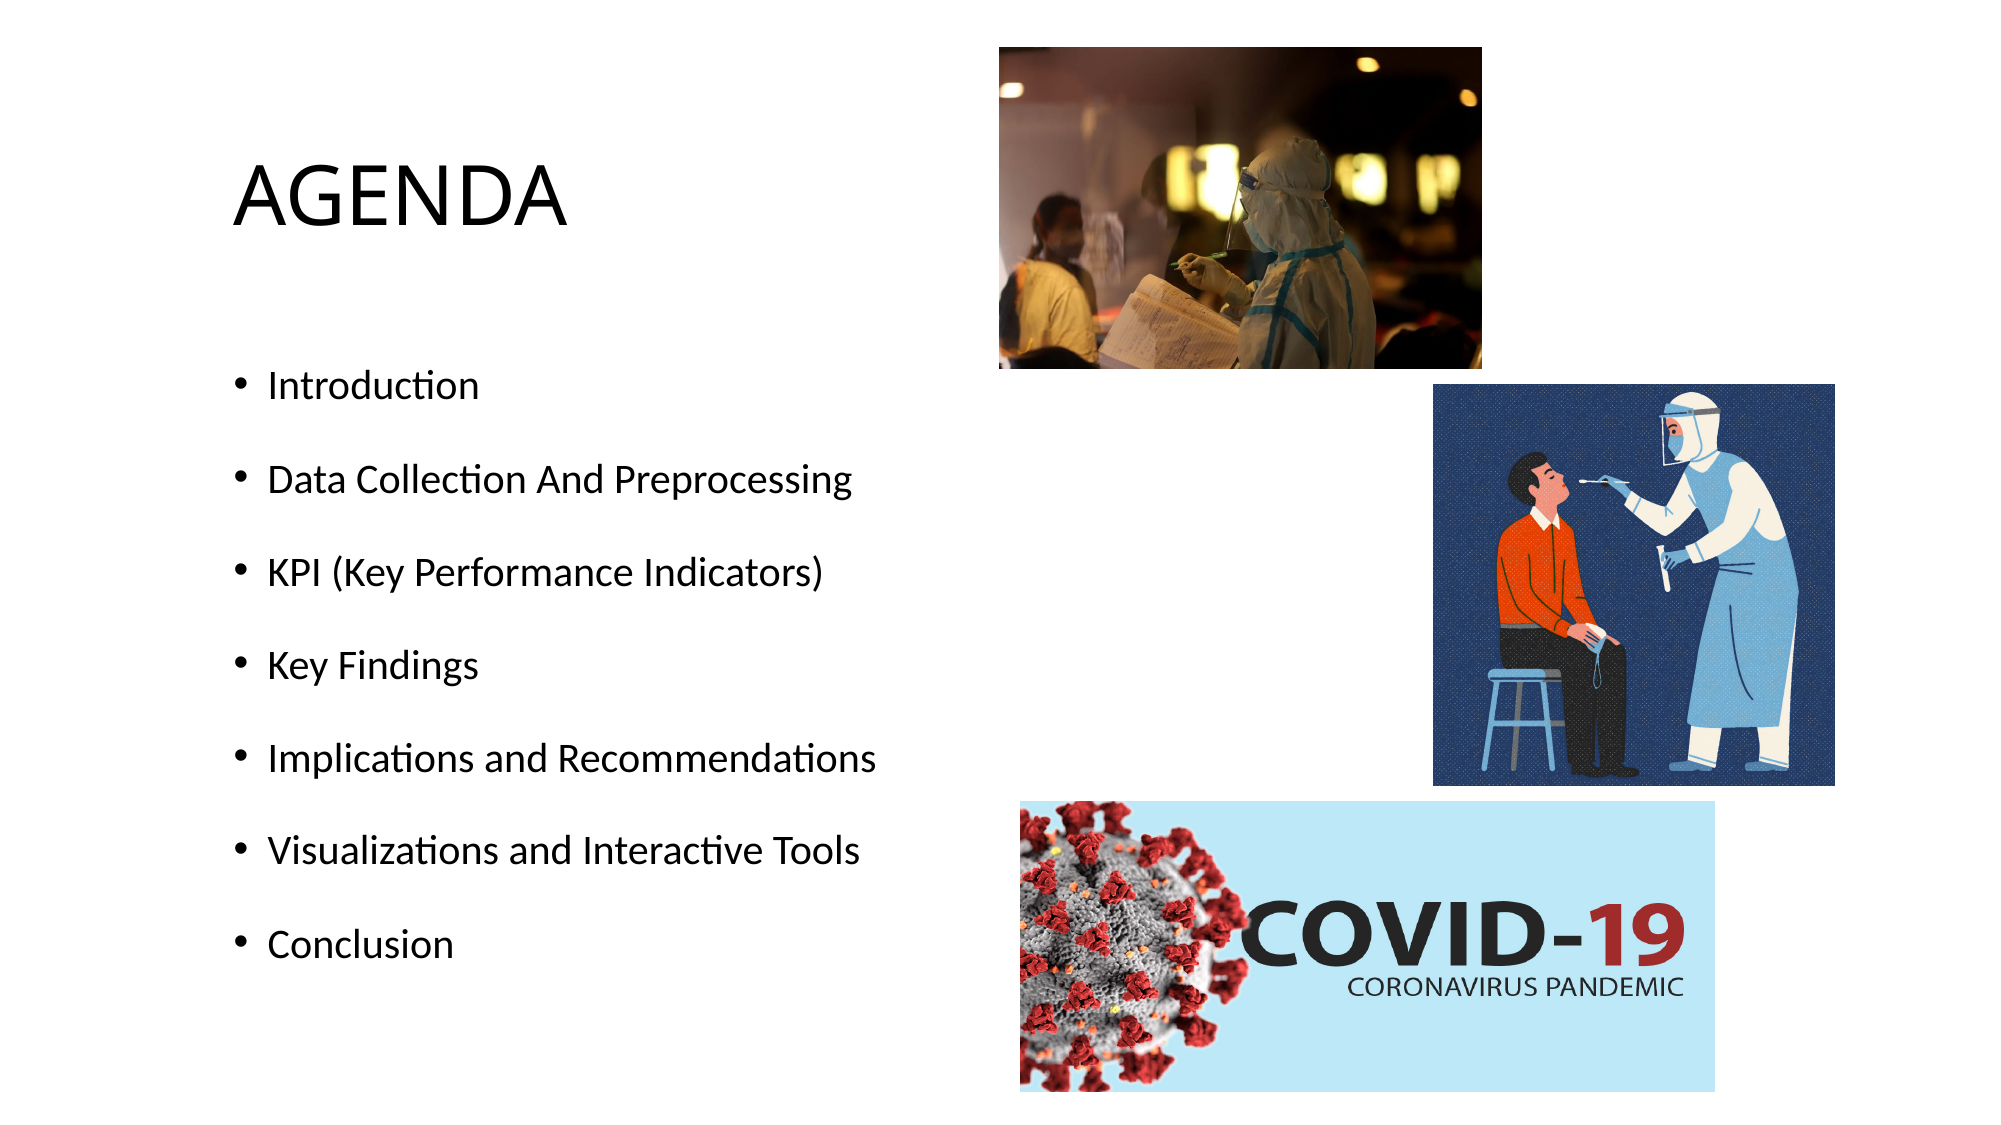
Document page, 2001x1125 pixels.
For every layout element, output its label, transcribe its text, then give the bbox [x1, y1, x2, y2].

list Introduction Data Collection And Preprocessing KPI (Key Performance Indicators) Key Findings Implications and Recommendations Visualizations and Interactive Tools Conclusion [218, 325, 1165, 981]
title AGENDA [218, 114, 709, 283]
picture [999, 47, 1482, 369]
picture [1019, 801, 1715, 1092]
picture [1433, 384, 1835, 786]
